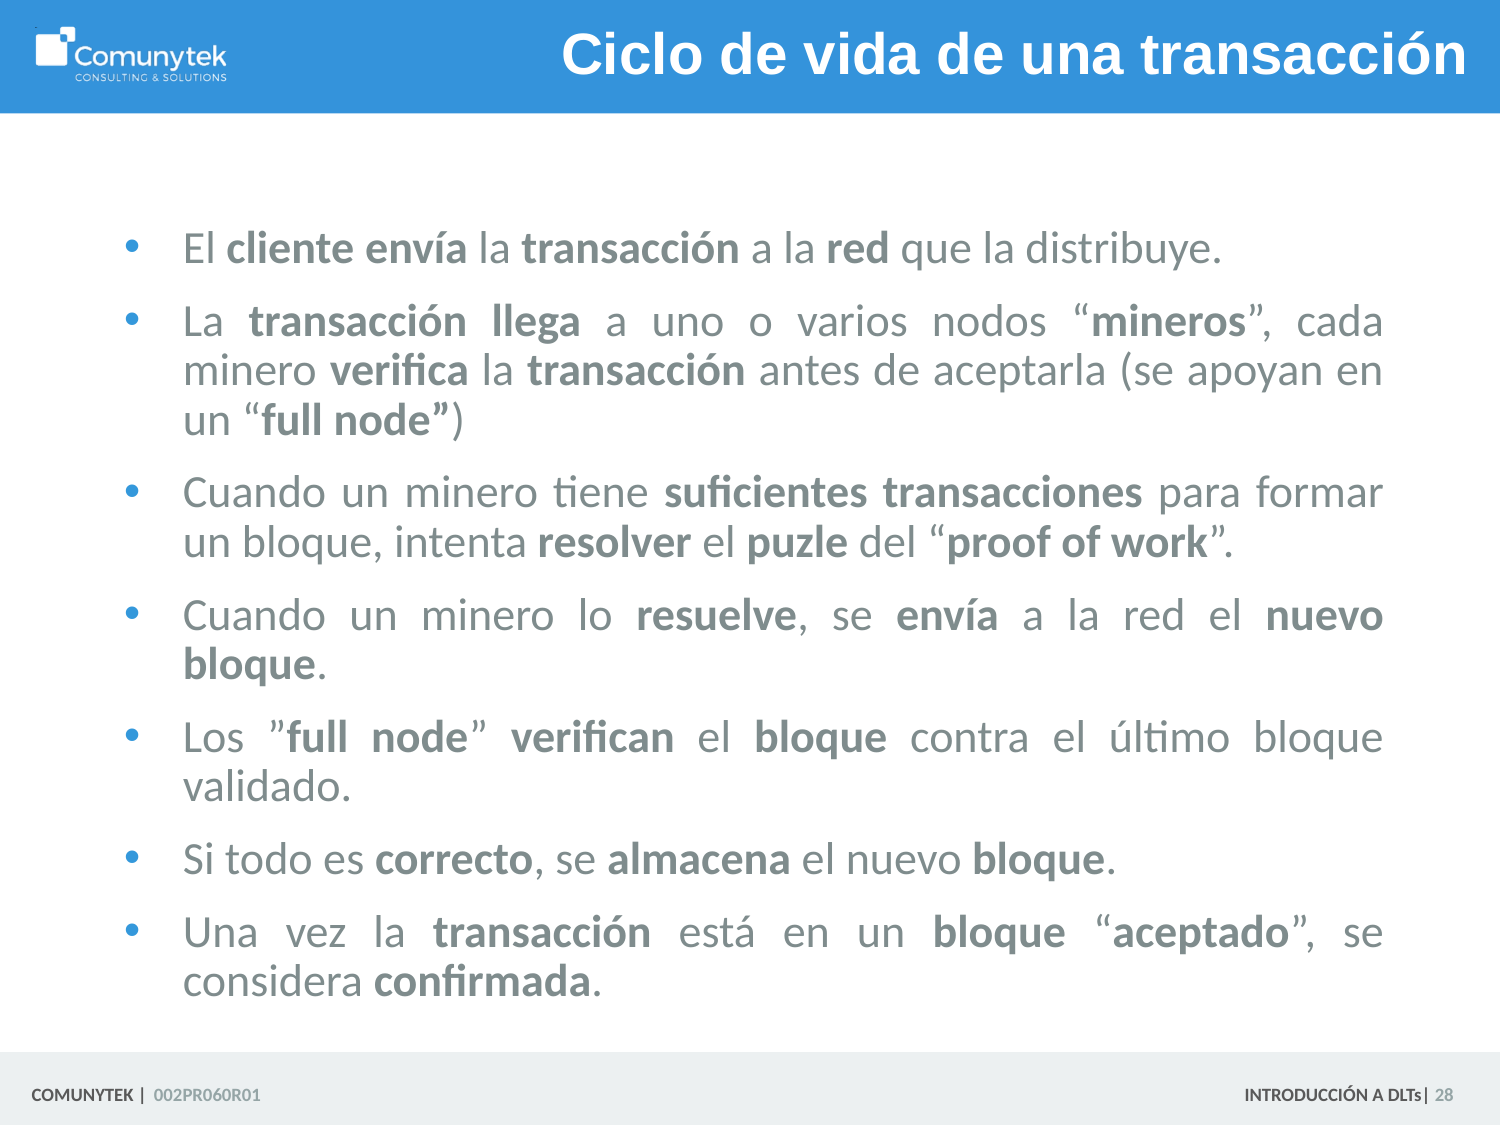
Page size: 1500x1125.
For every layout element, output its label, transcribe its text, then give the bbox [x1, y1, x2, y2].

list El cliente envía la transacción a la red que la distribuye. La transacción llega a uno o varios nodos “mineros”, cada minero verifica la transacción antes de aceptarla (se apoyan en un “full node”) Cuando un minero tiene suficientes transacciones para formar un bloque, intenta resolver el puzle del “proof of work”. Cuando un minero lo resuelve, se envía a la red el nuevo bloque. Los ”full node” verifican el bloque contra el último bloque validado. Si todo es correcto, se almacena el nuevo bloque. Una vez la transacción está en un bloque “aceptado”, se considera confirmada. [81, 216, 1399, 1020]
title Ciclo de vida de una transacción [441, 1, 1484, 110]
footer 28 [1430, 1070, 1484, 1118]
picture [35, 26, 227, 82]
